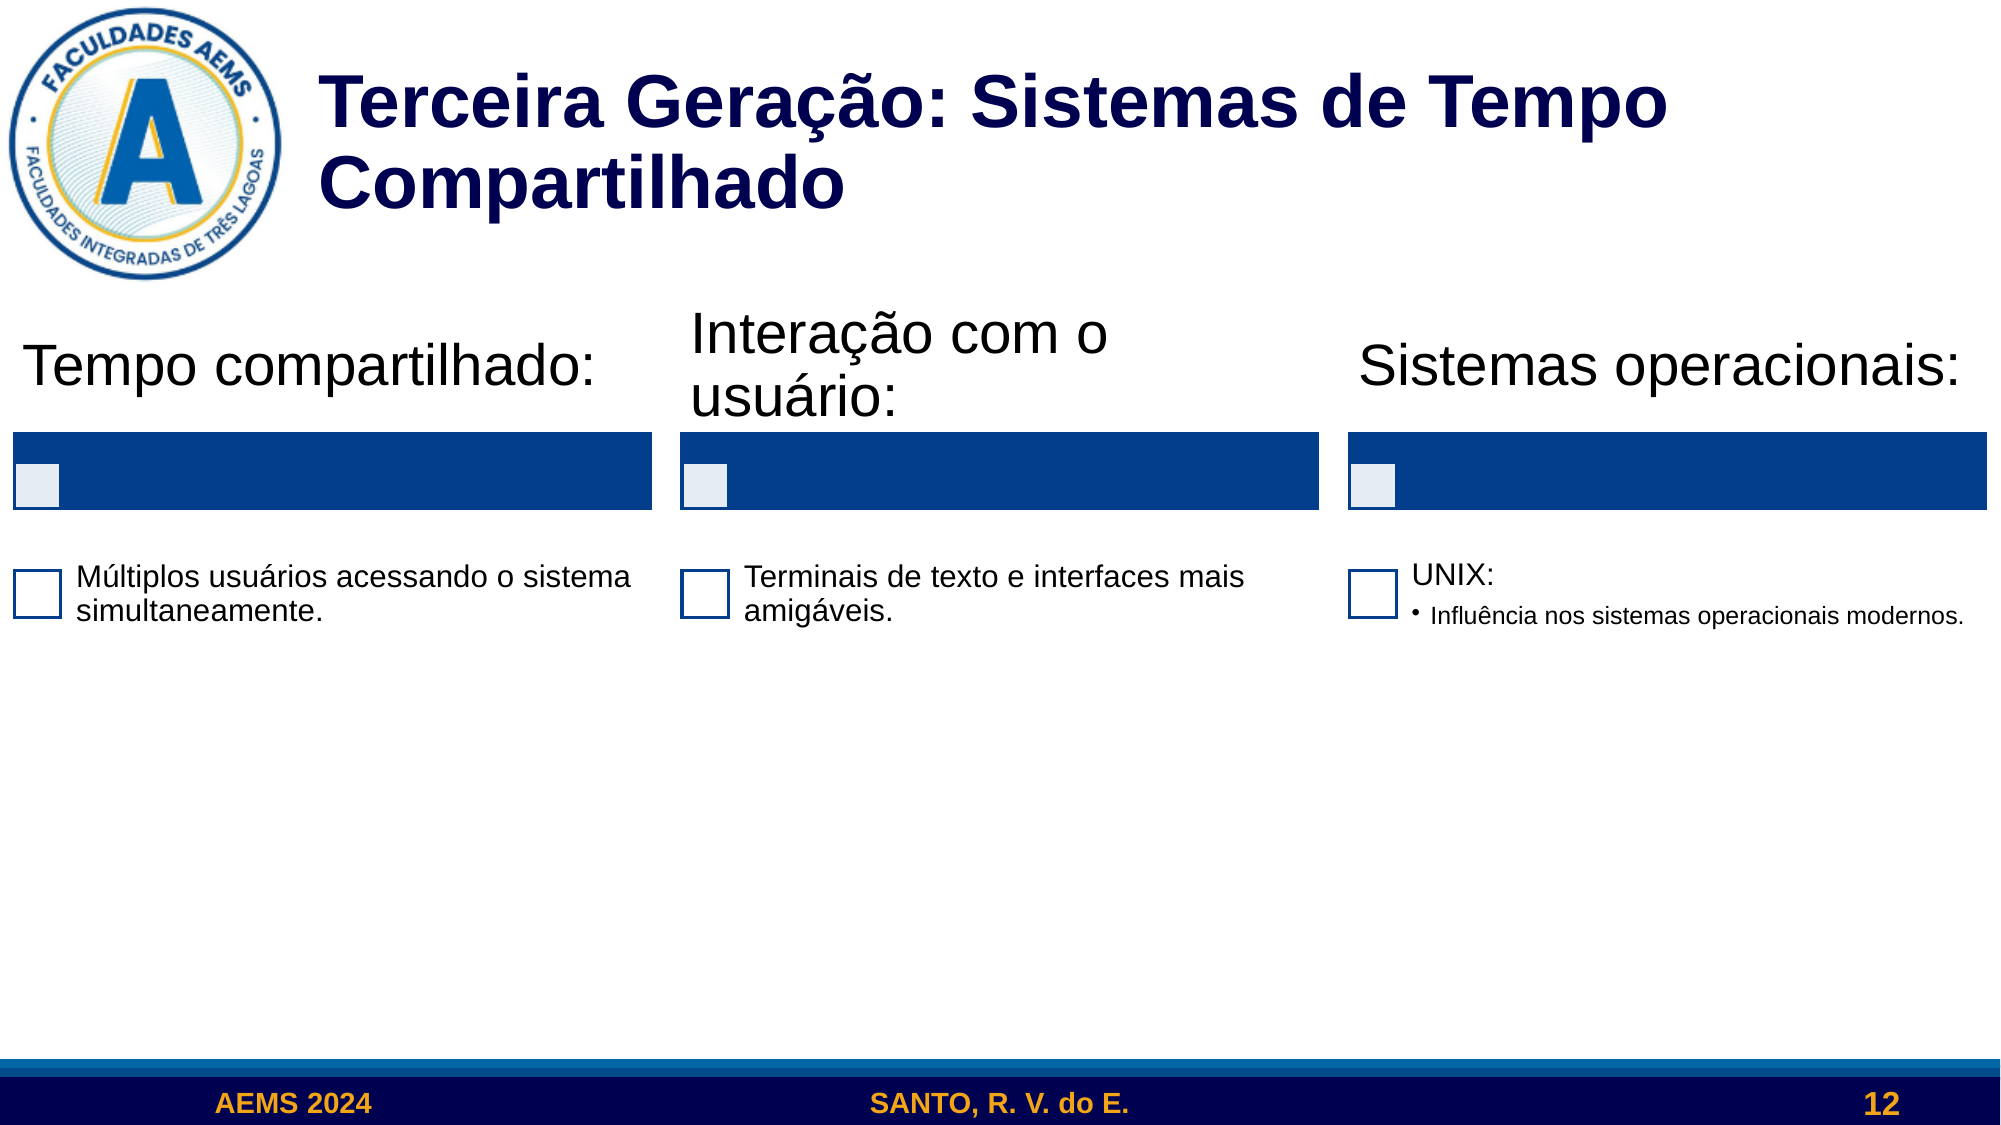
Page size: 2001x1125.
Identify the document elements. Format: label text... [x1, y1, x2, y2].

slide_number 12 [1822, 1083, 1941, 1120]
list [13, 298, 1987, 1046]
picture [6, 6, 285, 283]
slide_number AEMS 2024 [68, 1084, 519, 1120]
footer SANTO, R. V. do E. [662, 1084, 1338, 1120]
title Terceira Geração: Sistemas de Tempo Compartilhado [303, 35, 1986, 253]
